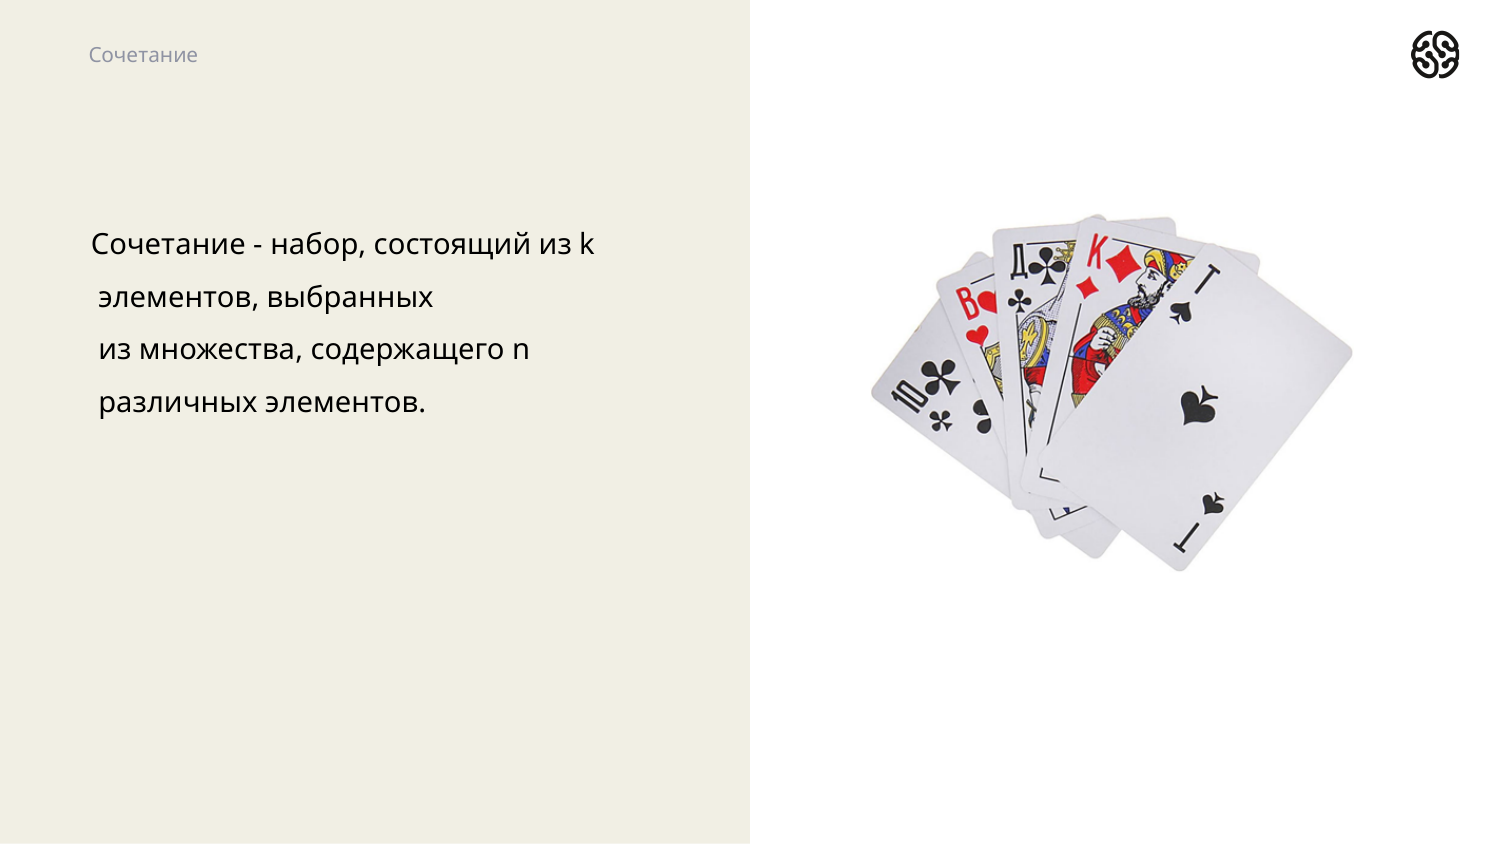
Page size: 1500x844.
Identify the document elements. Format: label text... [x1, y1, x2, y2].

picture [1411, 30, 1460, 79]
subtitle Сочетание [88, 24, 750, 84]
text_box Сочетание - набор, состоящий из k элементов, выбранных из множества, содержащего n различных элементов. [76, 200, 826, 426]
picture [869, 187, 1374, 607]
